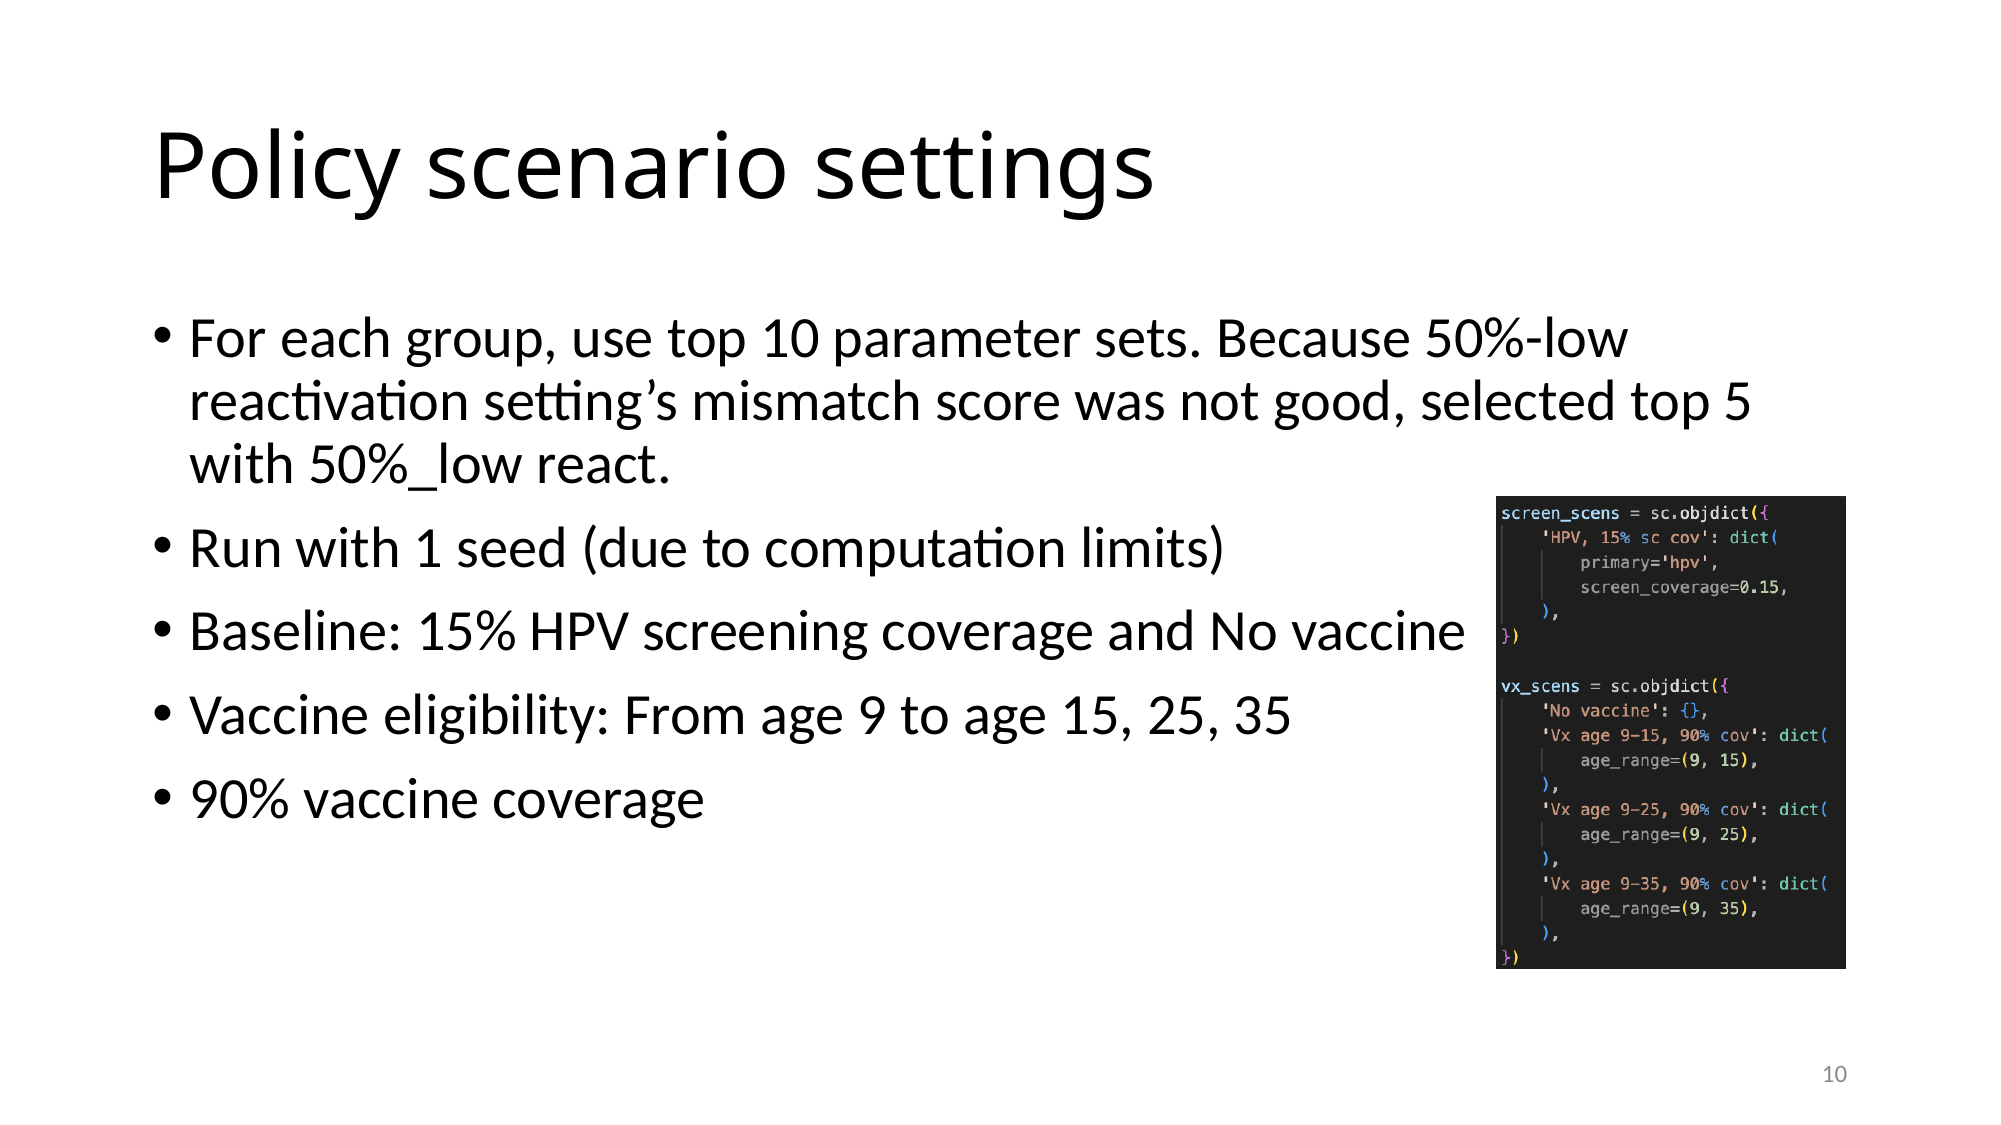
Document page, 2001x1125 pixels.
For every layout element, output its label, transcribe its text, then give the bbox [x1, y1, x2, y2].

picture [1496, 496, 1846, 969]
slide_number 10 [1412, 1042, 1863, 1103]
title Policy scenario settings [137, 59, 1863, 278]
list For each group, use top 10 parameter sets. Because 50%-low reactivation setting’s mismatch score was not good, selected top 5 with 50%_low react. Run with 1 seed (due to computation limits) Baseline: 15% HPV screening coverage and No vaccine Vaccine eligibility: From age 9 to age 15, 25, 35 90% vaccine coverage [137, 299, 1863, 1014]
